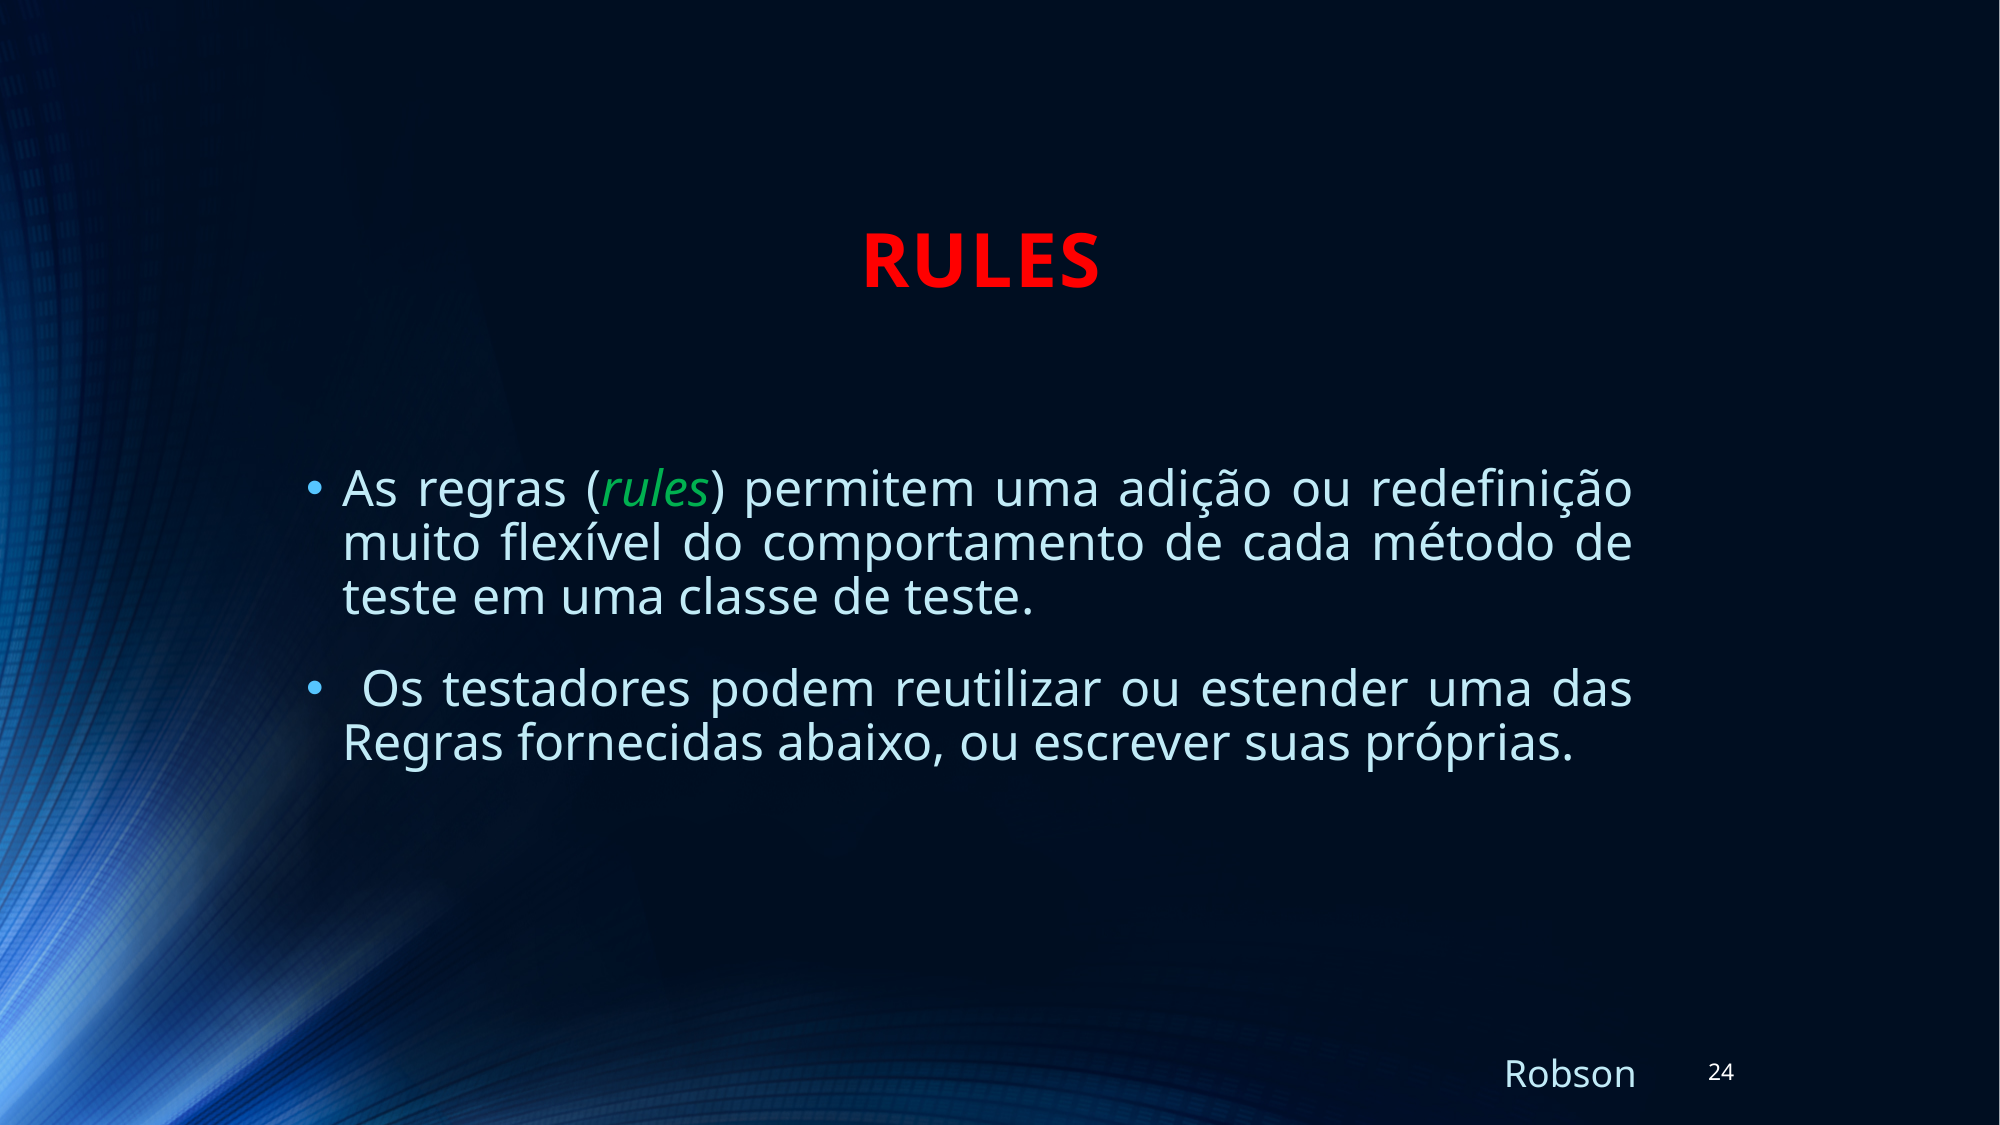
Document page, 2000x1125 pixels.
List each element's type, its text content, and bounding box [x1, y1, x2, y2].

picture [0, 0, 2000, 1125]
list As regras (rules) permitem uma adição ou redefinição muito flexível do comportamento de cada método de teste em uma classe de teste. Os testadores podem reutilizar ou estender uma das Regras fornecidas abaixo, ou escrever suas próprias. [291, 456, 1650, 988]
slide_number 24 [1652, 1050, 1750, 1096]
title RULES [291, 160, 1671, 312]
text_box Robson [1489, 1042, 1652, 1103]
